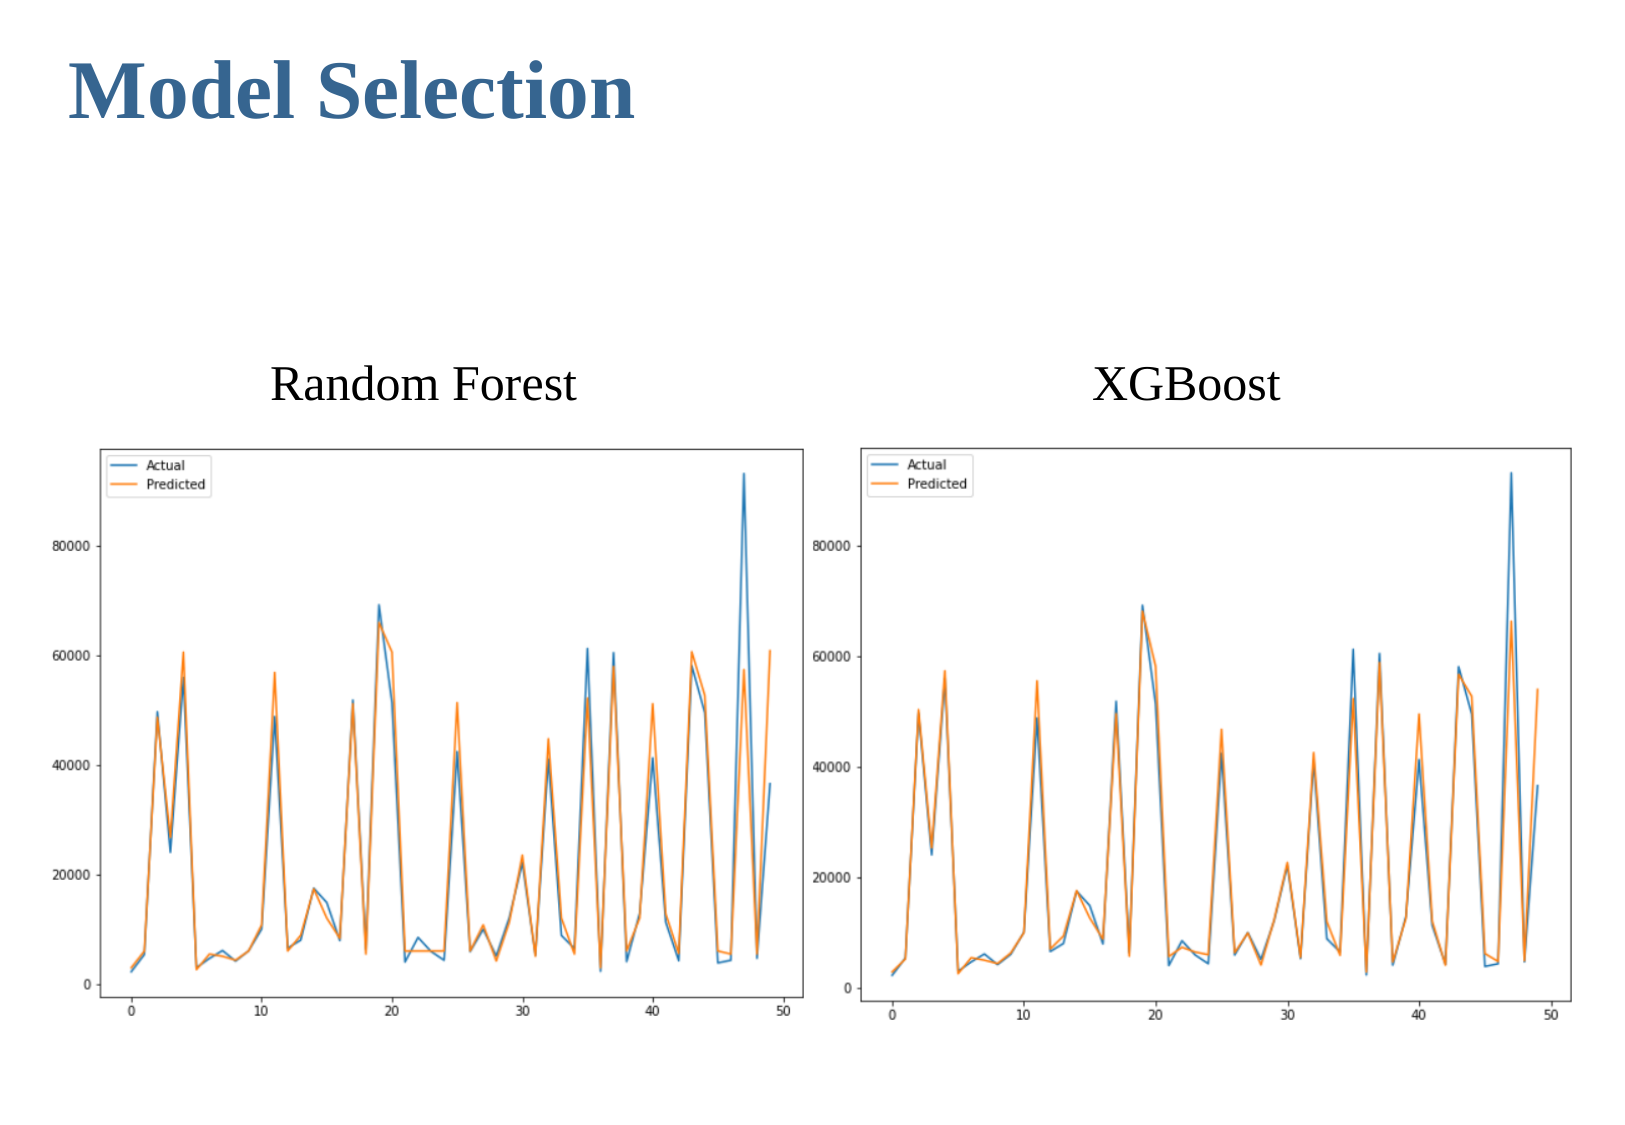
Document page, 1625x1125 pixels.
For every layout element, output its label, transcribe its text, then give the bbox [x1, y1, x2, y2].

text_box XGBoost [1077, 343, 1309, 418]
picture [812, 445, 1574, 1020]
text_box Random Forest [255, 343, 602, 418]
text_box Model Selection [54, 27, 750, 143]
picture [51, 445, 806, 1020]
